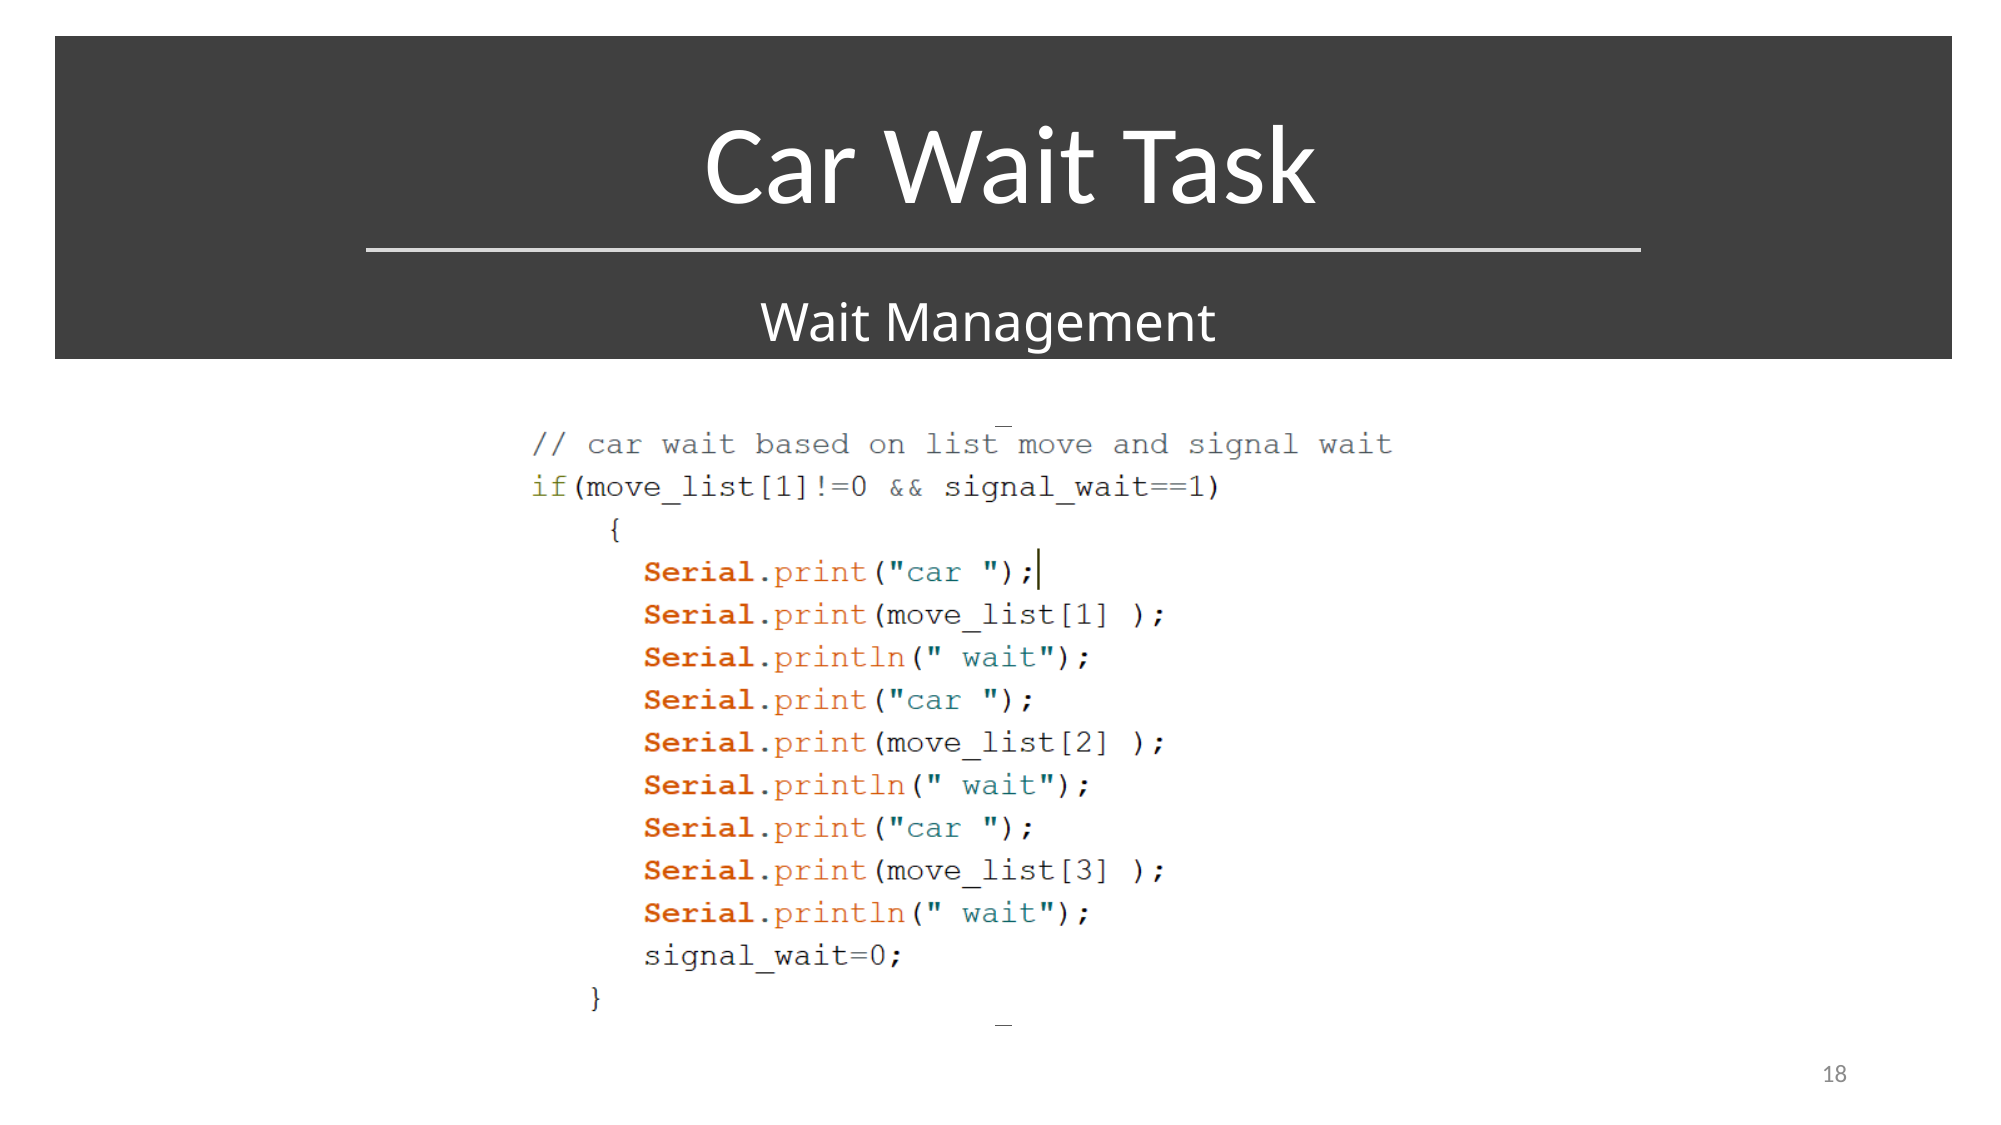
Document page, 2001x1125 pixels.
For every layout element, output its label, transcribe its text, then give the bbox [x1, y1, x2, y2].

title Wait Management [260, 287, 1717, 361]
picture [523, 427, 1409, 1025]
slide_number 18 [1412, 1042, 1863, 1103]
text_box [64, 45, 1942, 350]
text_box Car Wait Task [511, 83, 1512, 234]
